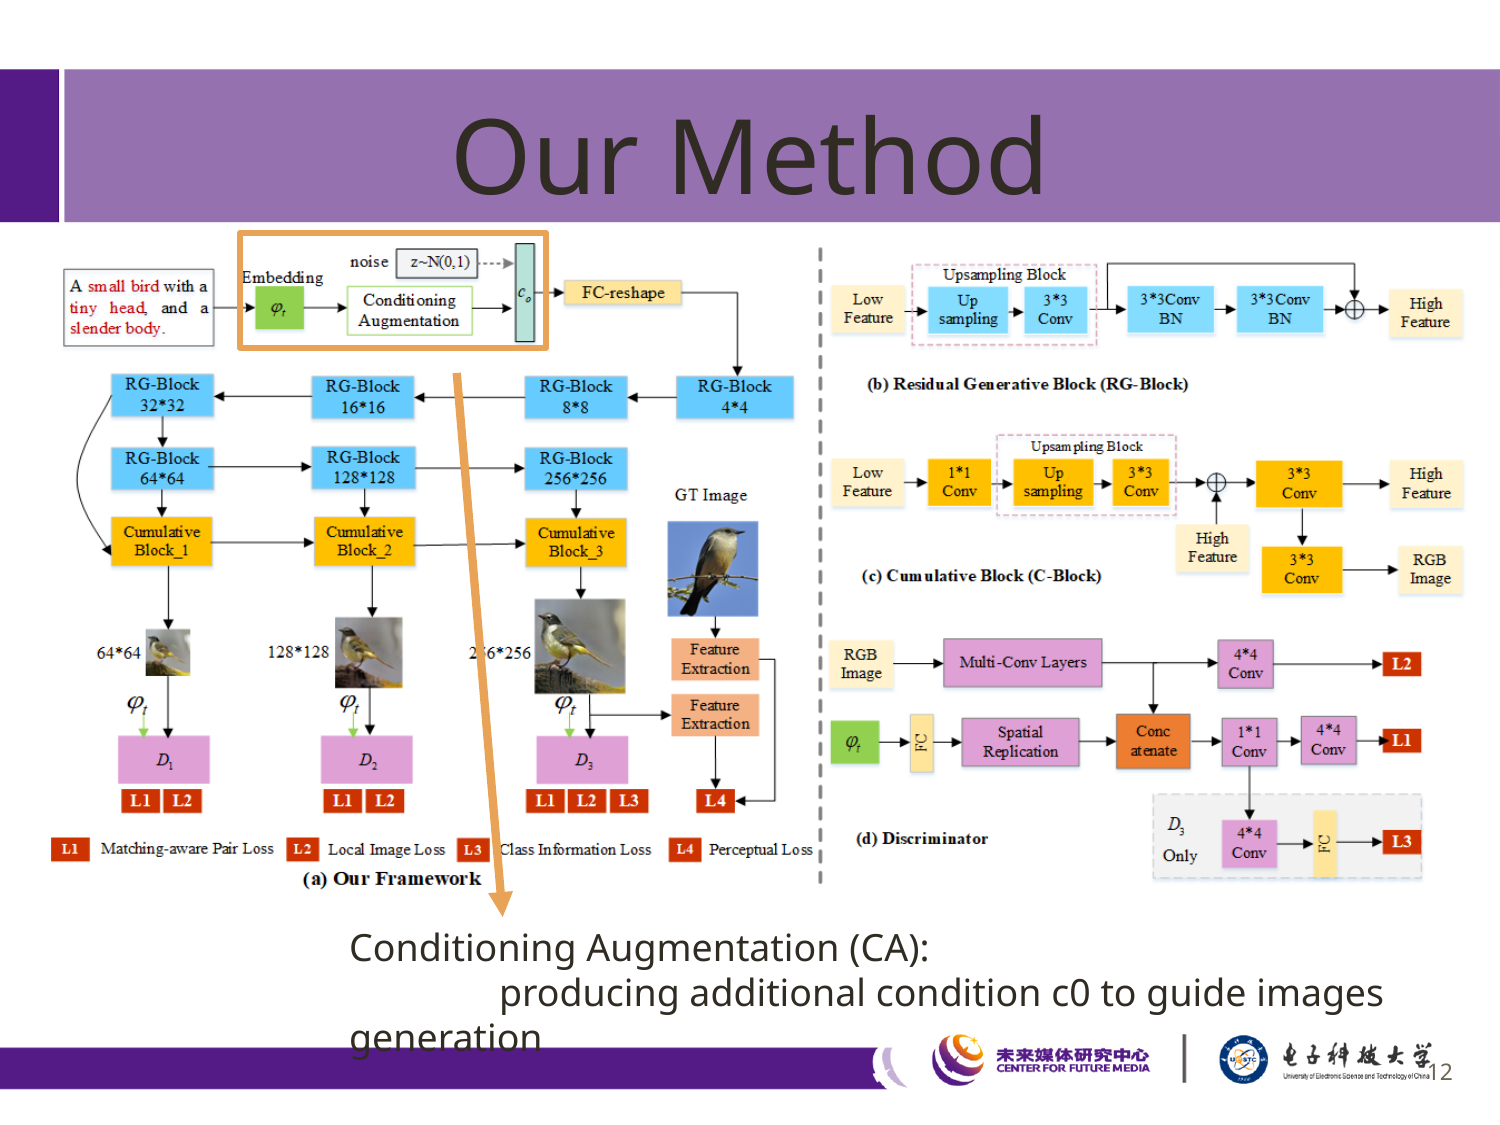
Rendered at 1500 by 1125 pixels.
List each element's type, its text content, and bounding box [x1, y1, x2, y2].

title Our Method [81, 114, 1419, 223]
picture [0, 0, 1500, 1125]
text_box [234, 227, 552, 238]
text_box Conditioning Augmentation (CA): producing additional condition c0 to guide images generation [334, 916, 1500, 1067]
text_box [455, 371, 505, 919]
slide_number 12 [1118, 1042, 1469, 1103]
